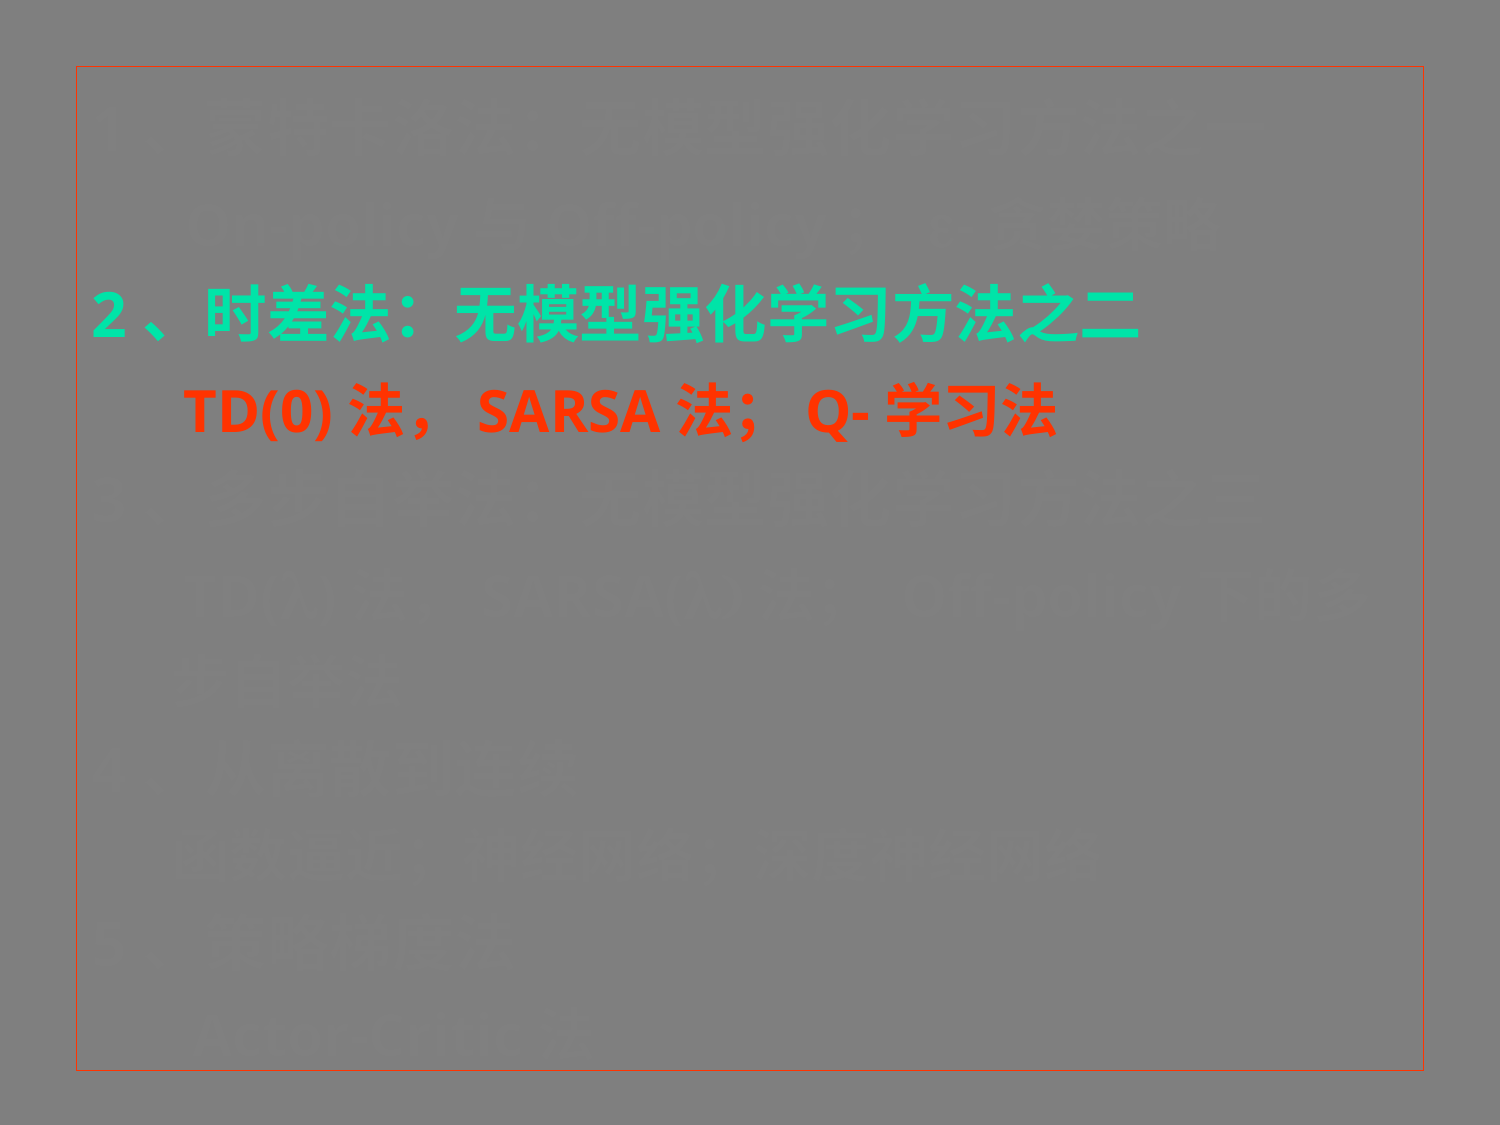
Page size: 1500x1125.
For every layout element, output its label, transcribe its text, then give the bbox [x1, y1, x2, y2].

title 1、蒙特卡洛法：无模型强化学习方法之一 On-policy与Off-policy； e-贪婪策略 2、时差法：无模型强化学习方法之二 TD(0)法，SARSA法；Q-学习法 3、多步自举法：无模型强化学习方法之三 TD(l)法，SARSA(l)法； Off-policy下的多 步自举法 4、从离散到连续 函数逼近；神经网络；深度神经网络 5、策略梯度法 Actor-Critic法 [76, 66, 1424, 1071]
